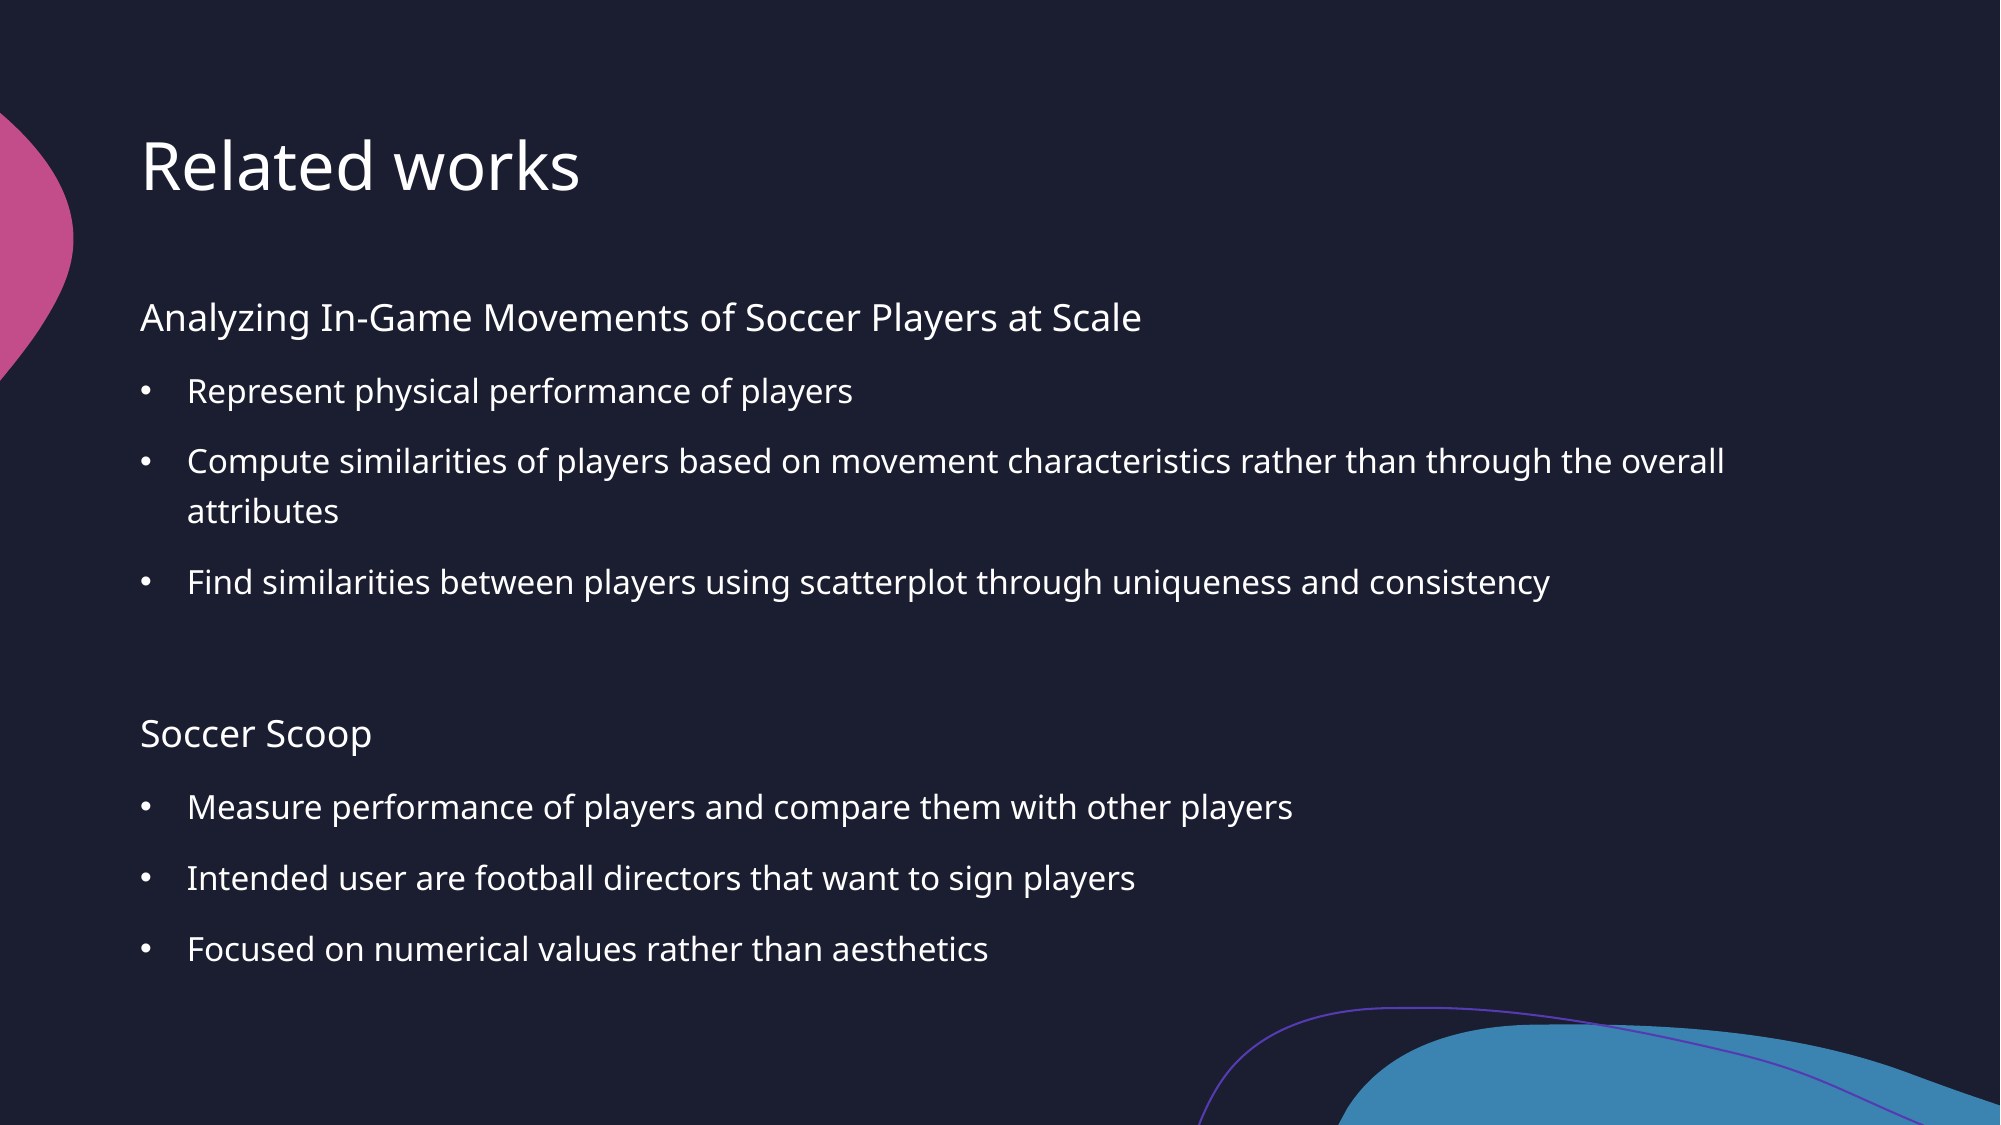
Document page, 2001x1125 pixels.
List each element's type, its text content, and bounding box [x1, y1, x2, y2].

title Related works [125, 125, 1875, 250]
list Analyzing In-Game Movements of Soccer Players at Scale Represent physical performance of players Compute similarities of players based on movement characteristics rather than through the overall attributes Find similarities between players using scatterplot through uniqueness and consistency Soccer Scoop Measure performance of players and compare them with other players Intended user are football directors that want to sign players Focused on numerical values rather than aesthetics [125, 250, 1875, 1000]
